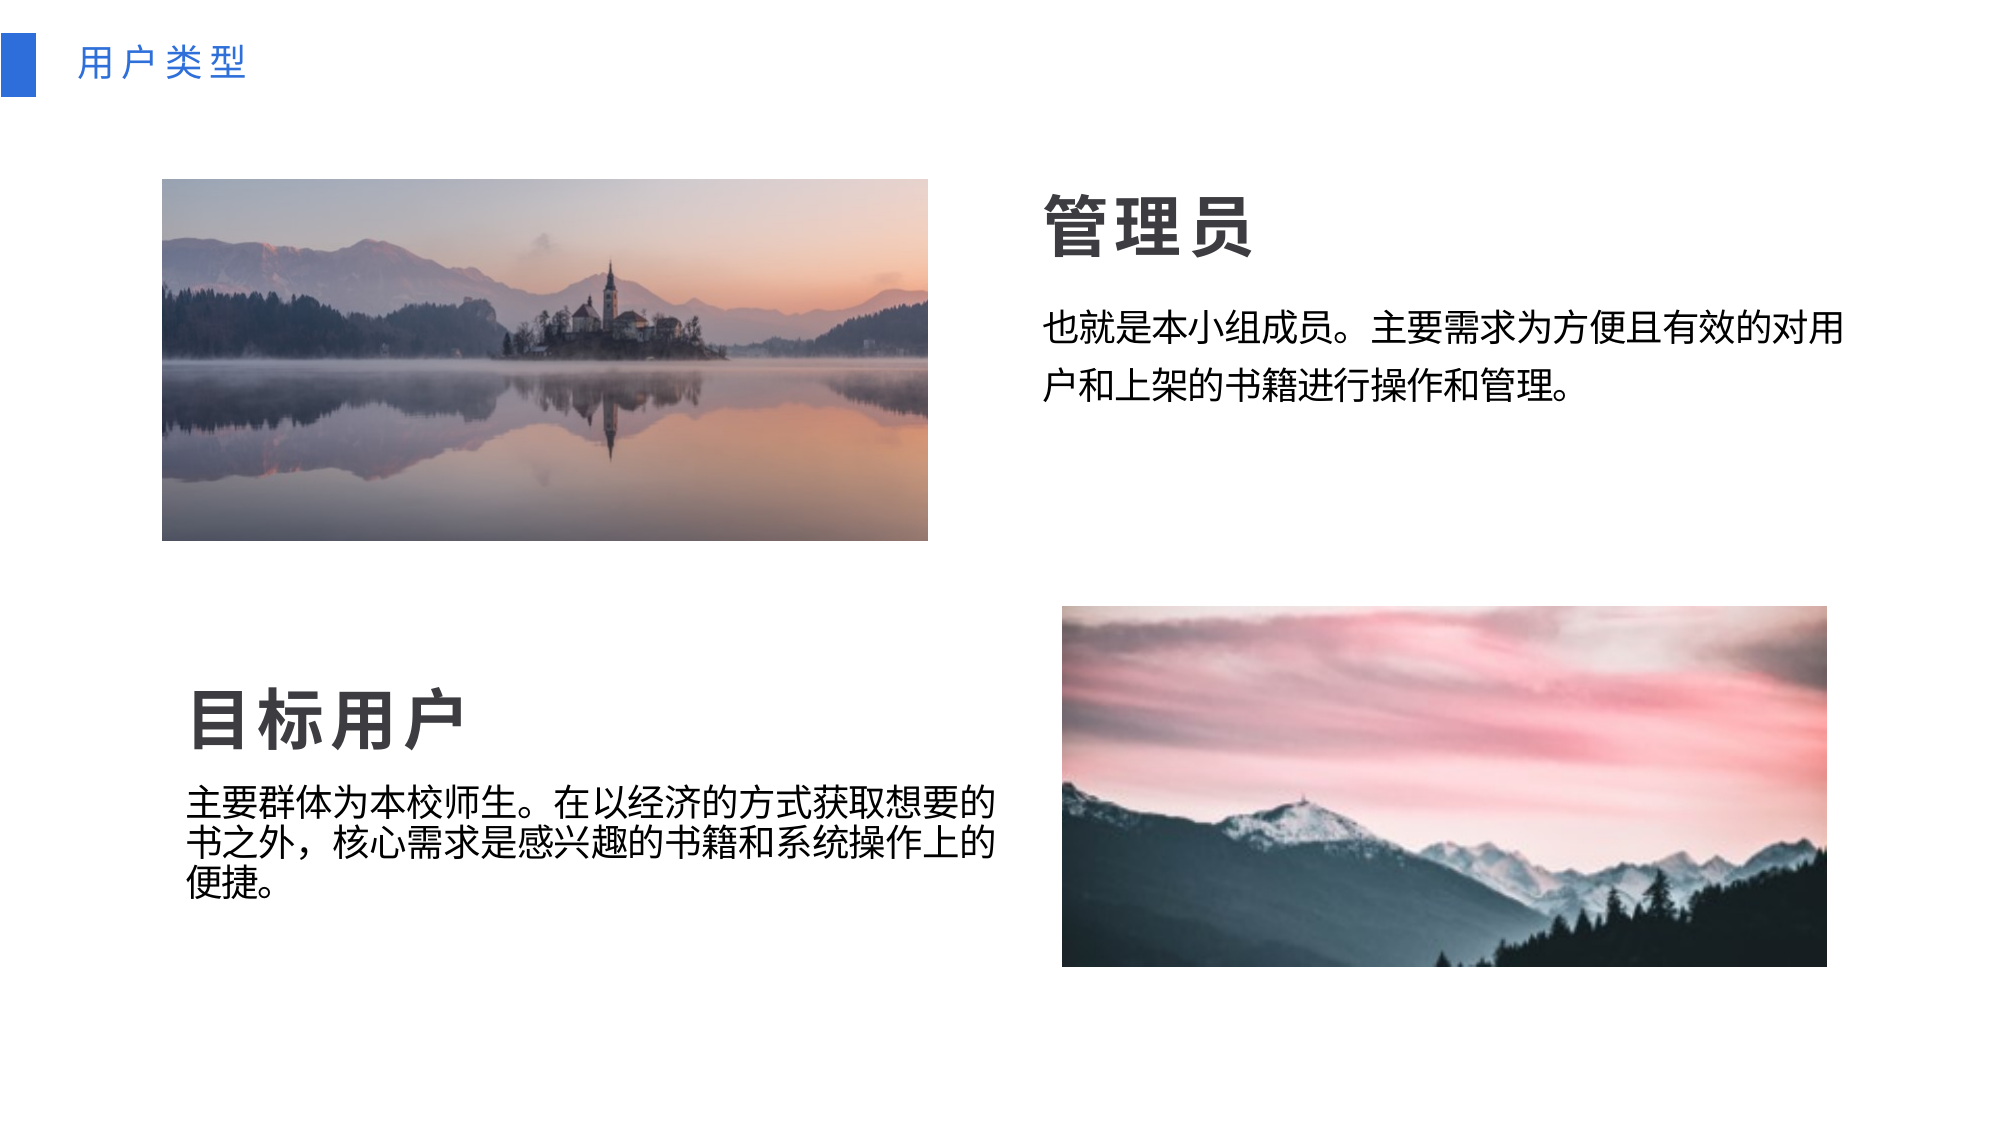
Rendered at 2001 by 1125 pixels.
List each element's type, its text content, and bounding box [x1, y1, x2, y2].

text_box 用户类型 [63, 31, 262, 92]
text_box [0, 31, 38, 99]
text_box 目标用户 [173, 672, 1008, 764]
picture [162, 179, 928, 541]
picture [1062, 606, 1827, 968]
text_box 主要群体为本校师生。在以经济的方式获取想要的书之外，核心需求是感兴趣的书籍和系统操作上的便捷。 [173, 777, 1008, 967]
text_box 管理员 [1030, 179, 1865, 271]
text_box 也就是本小组成员。主要需求为方便且有效的对用户和上架的书籍进行操作和管理。 [1030, 284, 1865, 475]
